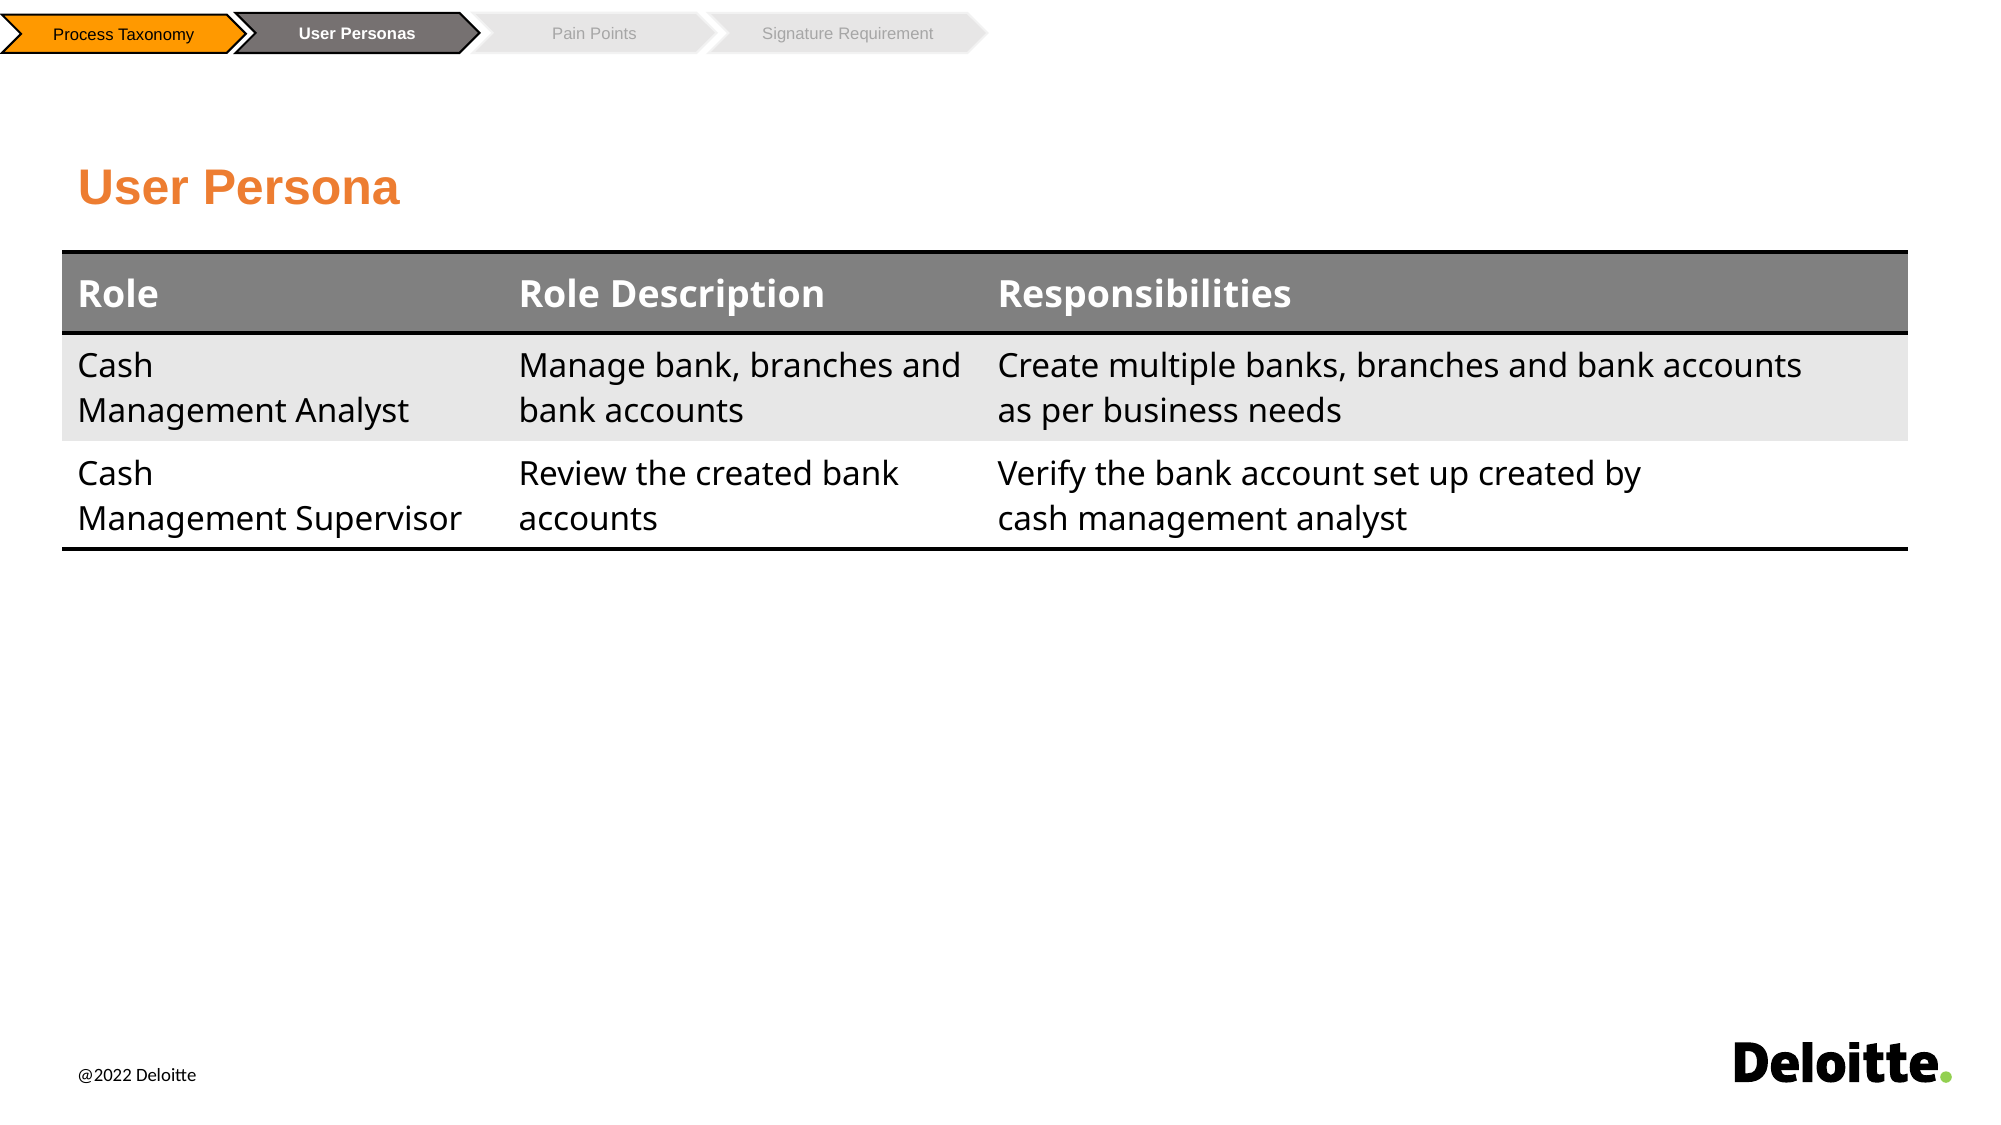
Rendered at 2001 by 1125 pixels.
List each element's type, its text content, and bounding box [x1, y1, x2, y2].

table_header Role Description [504, 254, 983, 331]
text_box User Personas [235, 12, 480, 54]
table_cell Verify the bank account set up created by cash management analyst​ [983, 441, 1908, 547]
table_cell Cash Management Supervisor​ [62, 441, 504, 547]
table_cell Cash Management Analyst​ [62, 335, 504, 441]
text_box Pain Points [472, 12, 717, 53]
table_header Responsibilities [983, 254, 1908, 331]
text_box User Persona [63, 147, 1910, 206]
text_box Process Taxonomy [0, 13, 248, 54]
table_cell Review the created bank accounts​ [504, 441, 983, 547]
table_header Role [62, 254, 504, 331]
text_box Signature Requirement [708, 12, 988, 54]
table_cell Manage bank, branches and bank accounts​ [504, 335, 983, 441]
table_cell Create multiple banks, branches and bank accounts as per business needs​ [983, 335, 1908, 441]
